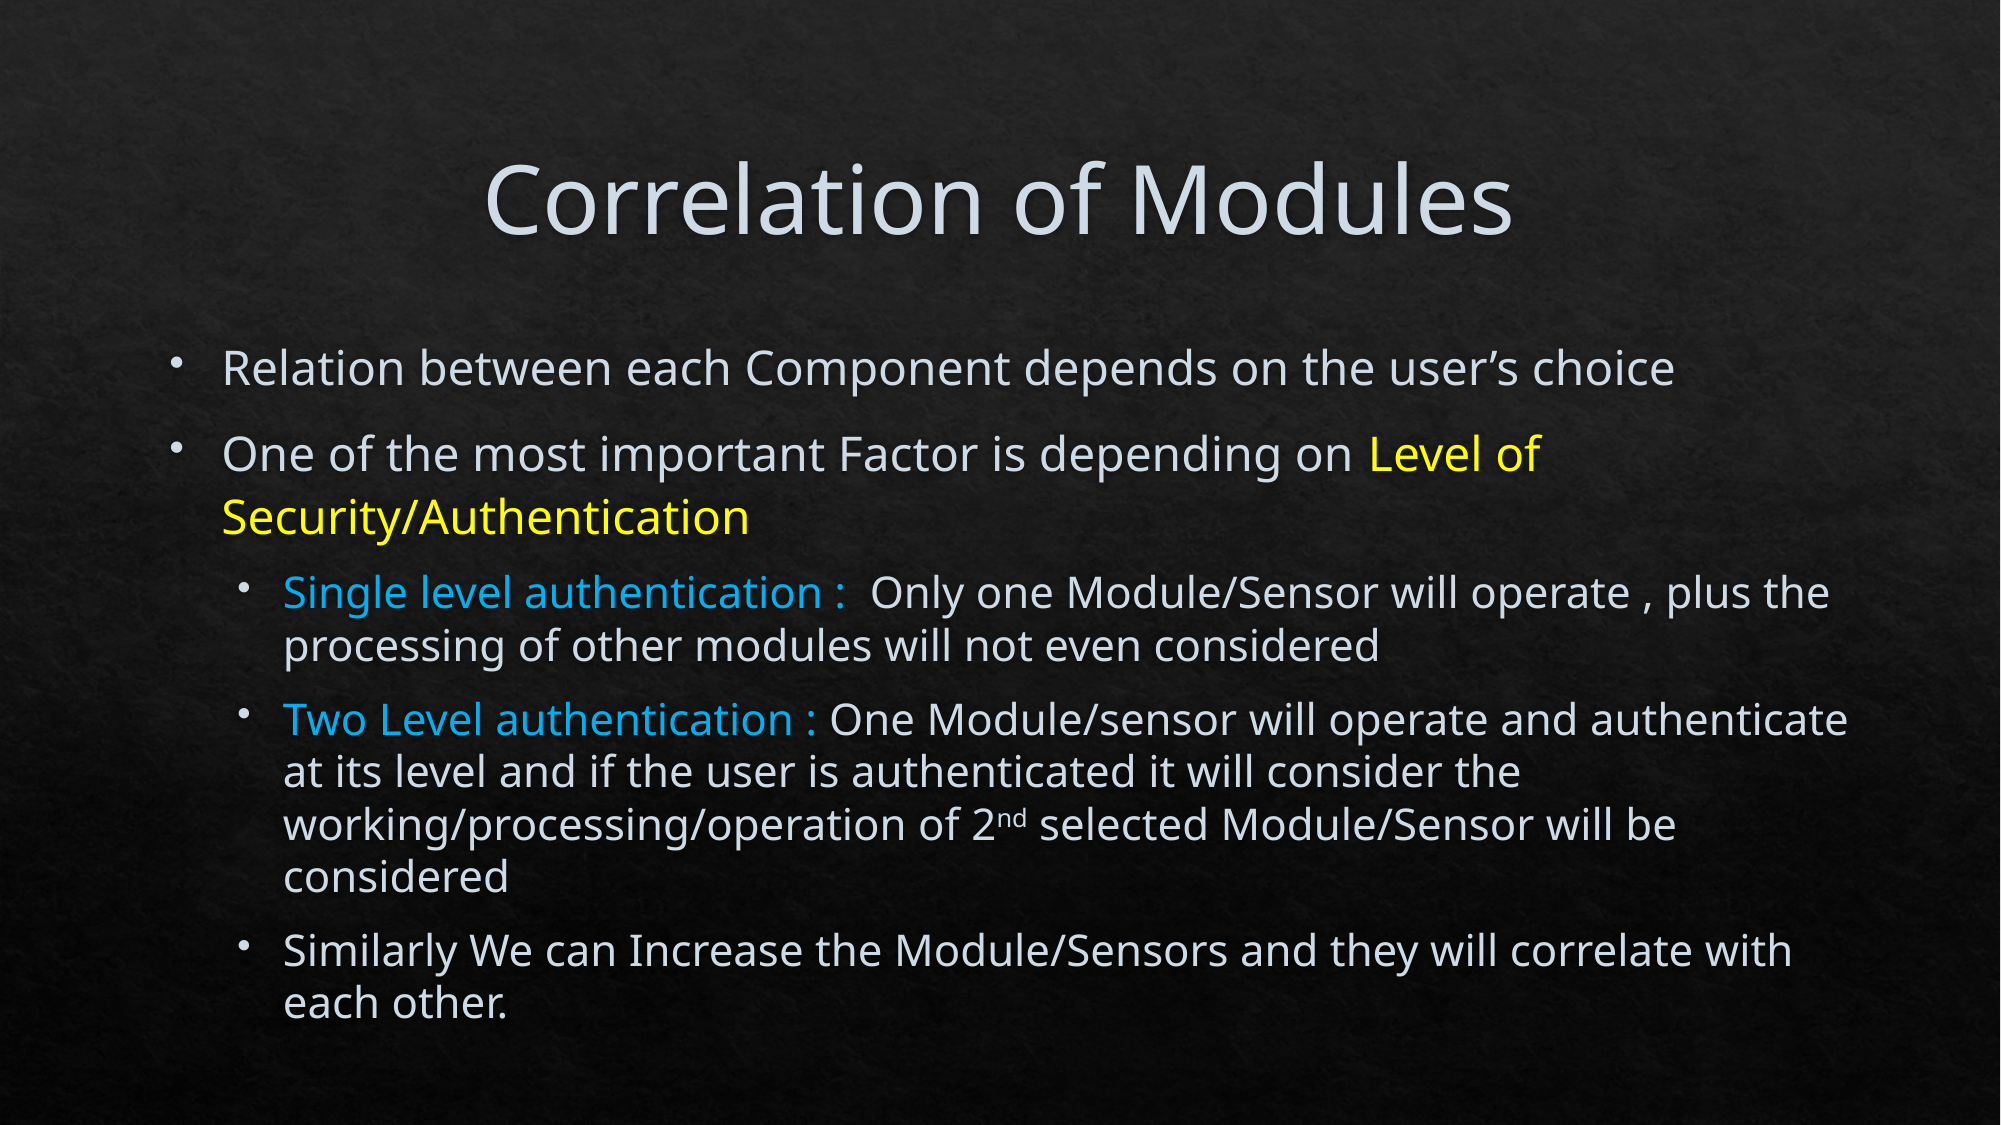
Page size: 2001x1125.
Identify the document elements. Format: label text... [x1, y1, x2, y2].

title Correlation of Modules [149, 99, 1849, 307]
list Relation between each Component depends on the user’s choice One of the most important Factor is depending on Level of Security/Authentication Single level authentication : Only one Module/Sensor will operate , plus the processing of other modules will not even considered Two Level authentication : One Module/sensor will operate and authenticate at its level and if the user is authenticated it will consider the working/processing/operation of 2nd selected Module/Sensor will be considered Similarly We can Increase the Module/Sensors and they will correlate with each other. [149, 324, 1885, 1025]
